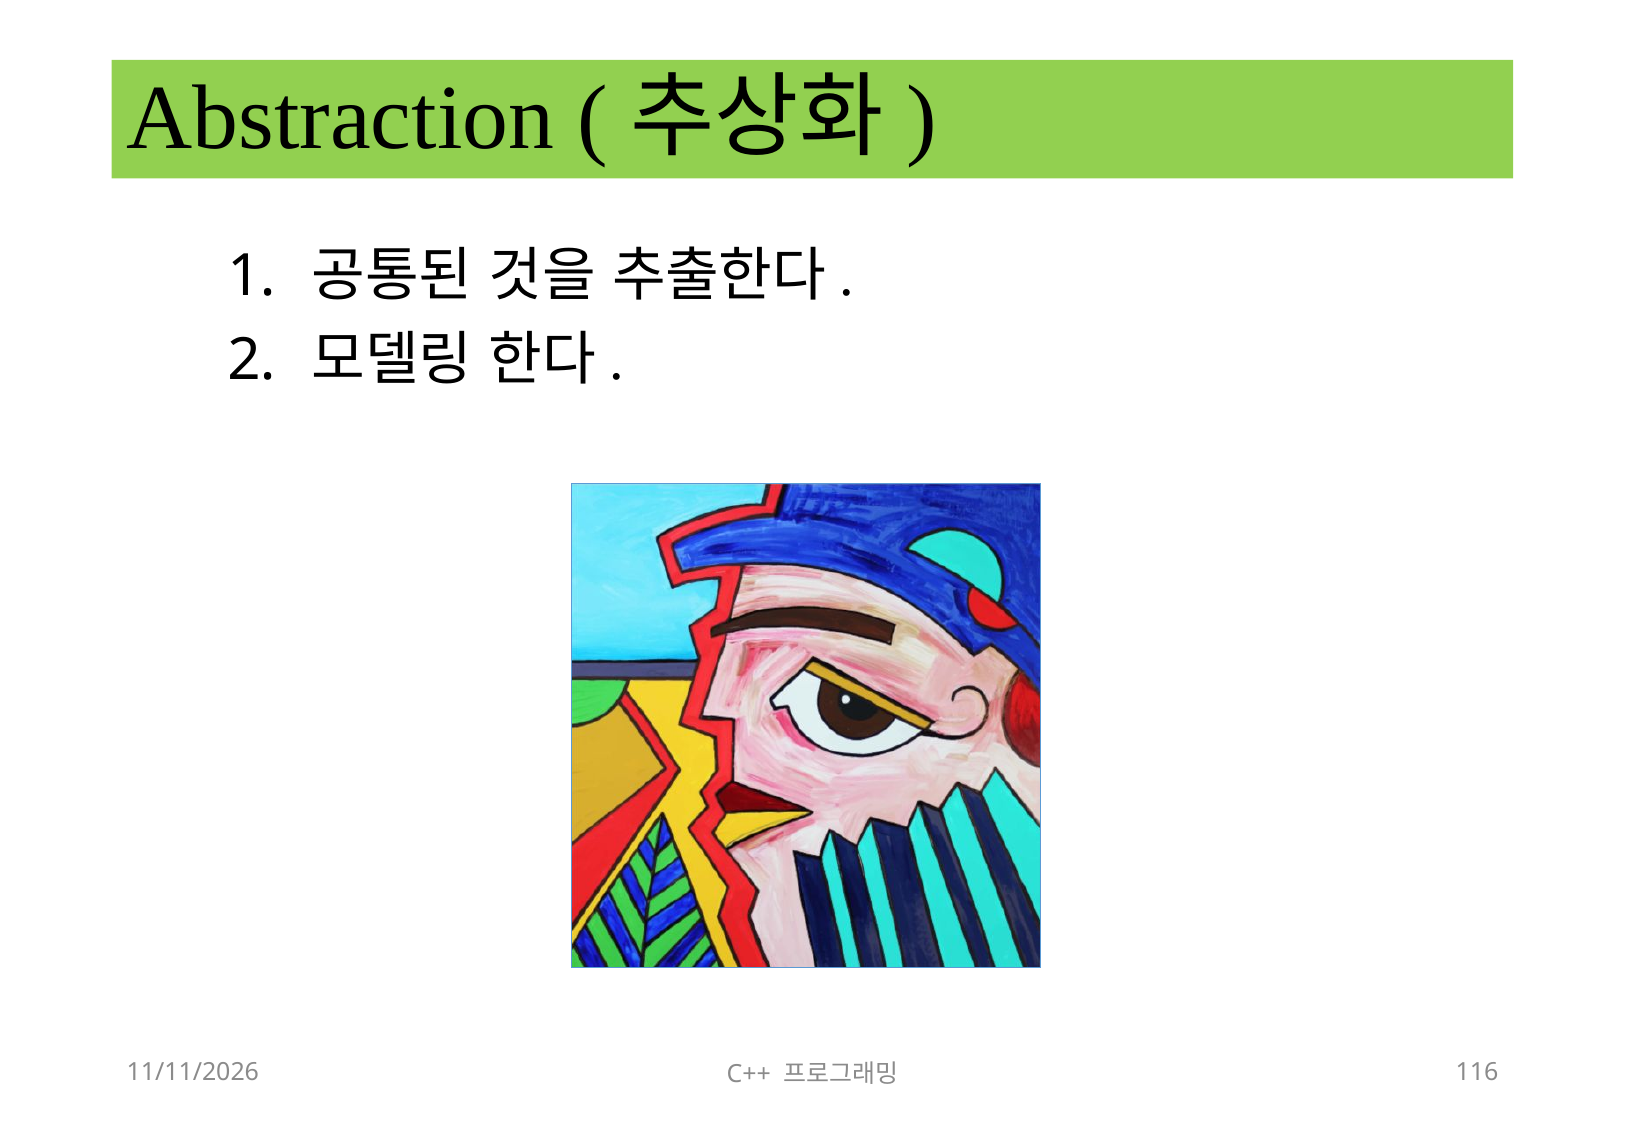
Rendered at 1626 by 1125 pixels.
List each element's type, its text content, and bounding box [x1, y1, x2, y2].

footer C++ 프로그래밍 [538, 1042, 1087, 1103]
title Abstraction (추상화) [111, 59, 1514, 179]
slide_number 116 [1147, 1042, 1514, 1103]
list 공통된 것을 추출한다. 모델링 한다. [212, 237, 1488, 425]
picture [571, 483, 1041, 968]
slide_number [111, 1042, 478, 1103]
